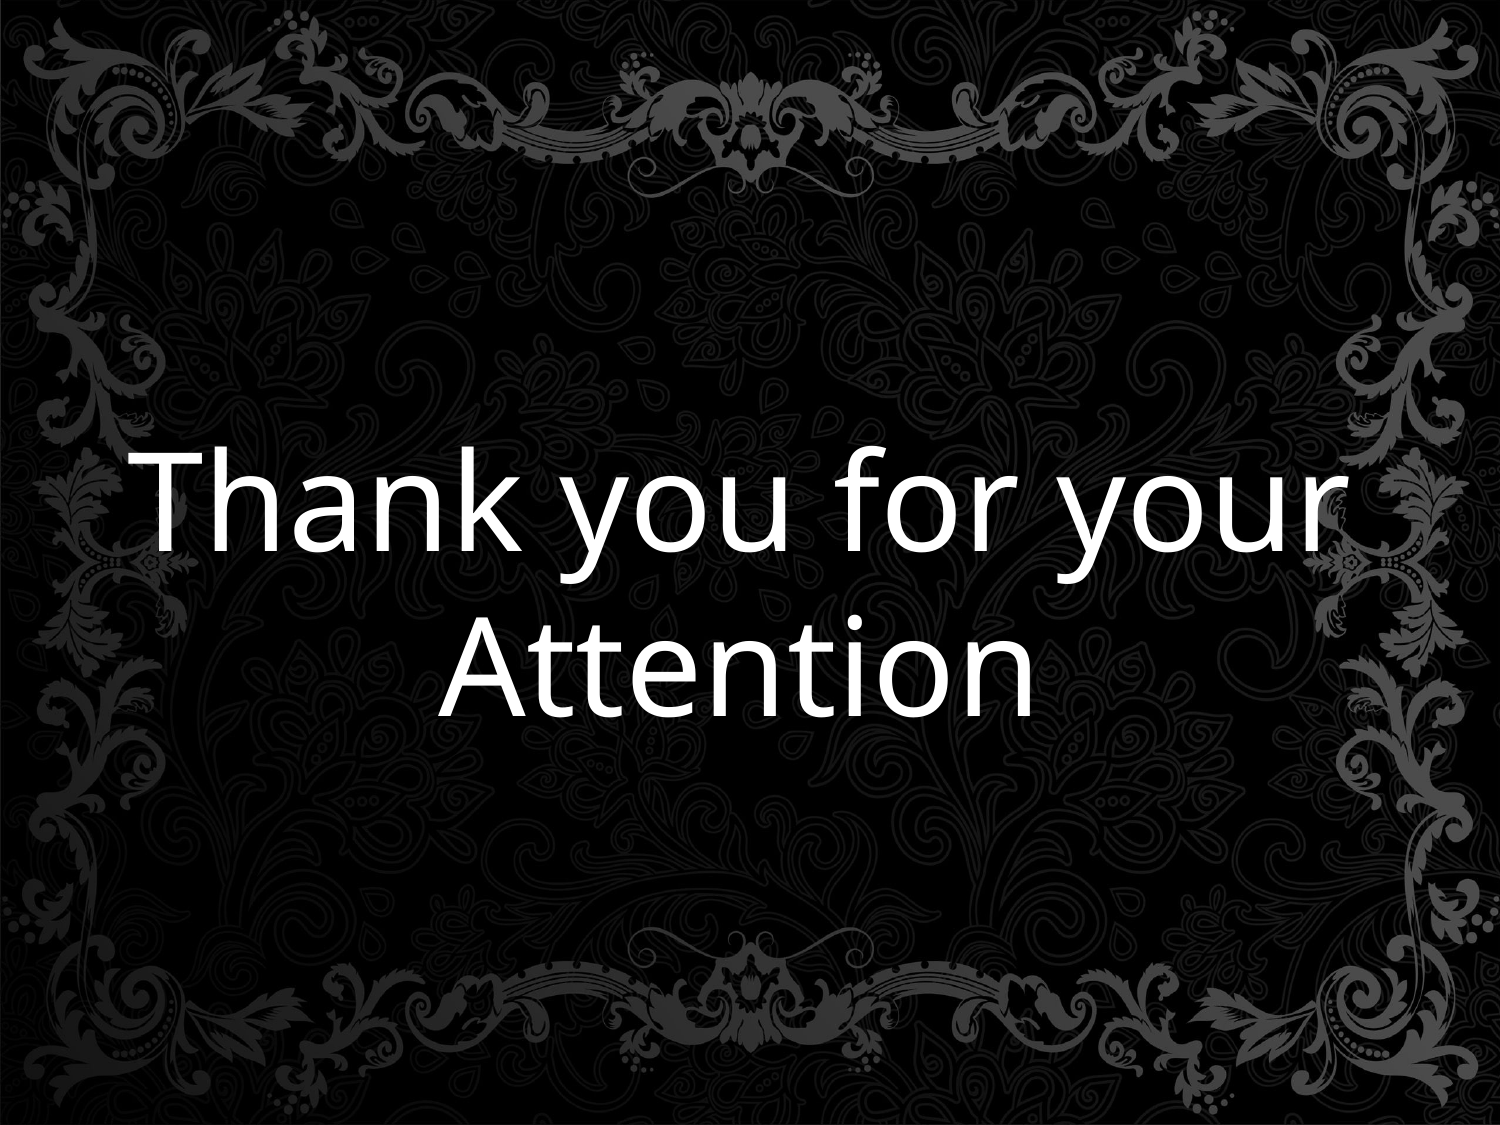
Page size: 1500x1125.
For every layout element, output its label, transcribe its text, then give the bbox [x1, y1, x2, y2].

list Thank you for your Attention [64, 208, 1415, 951]
picture [0, 0, 1500, 1125]
